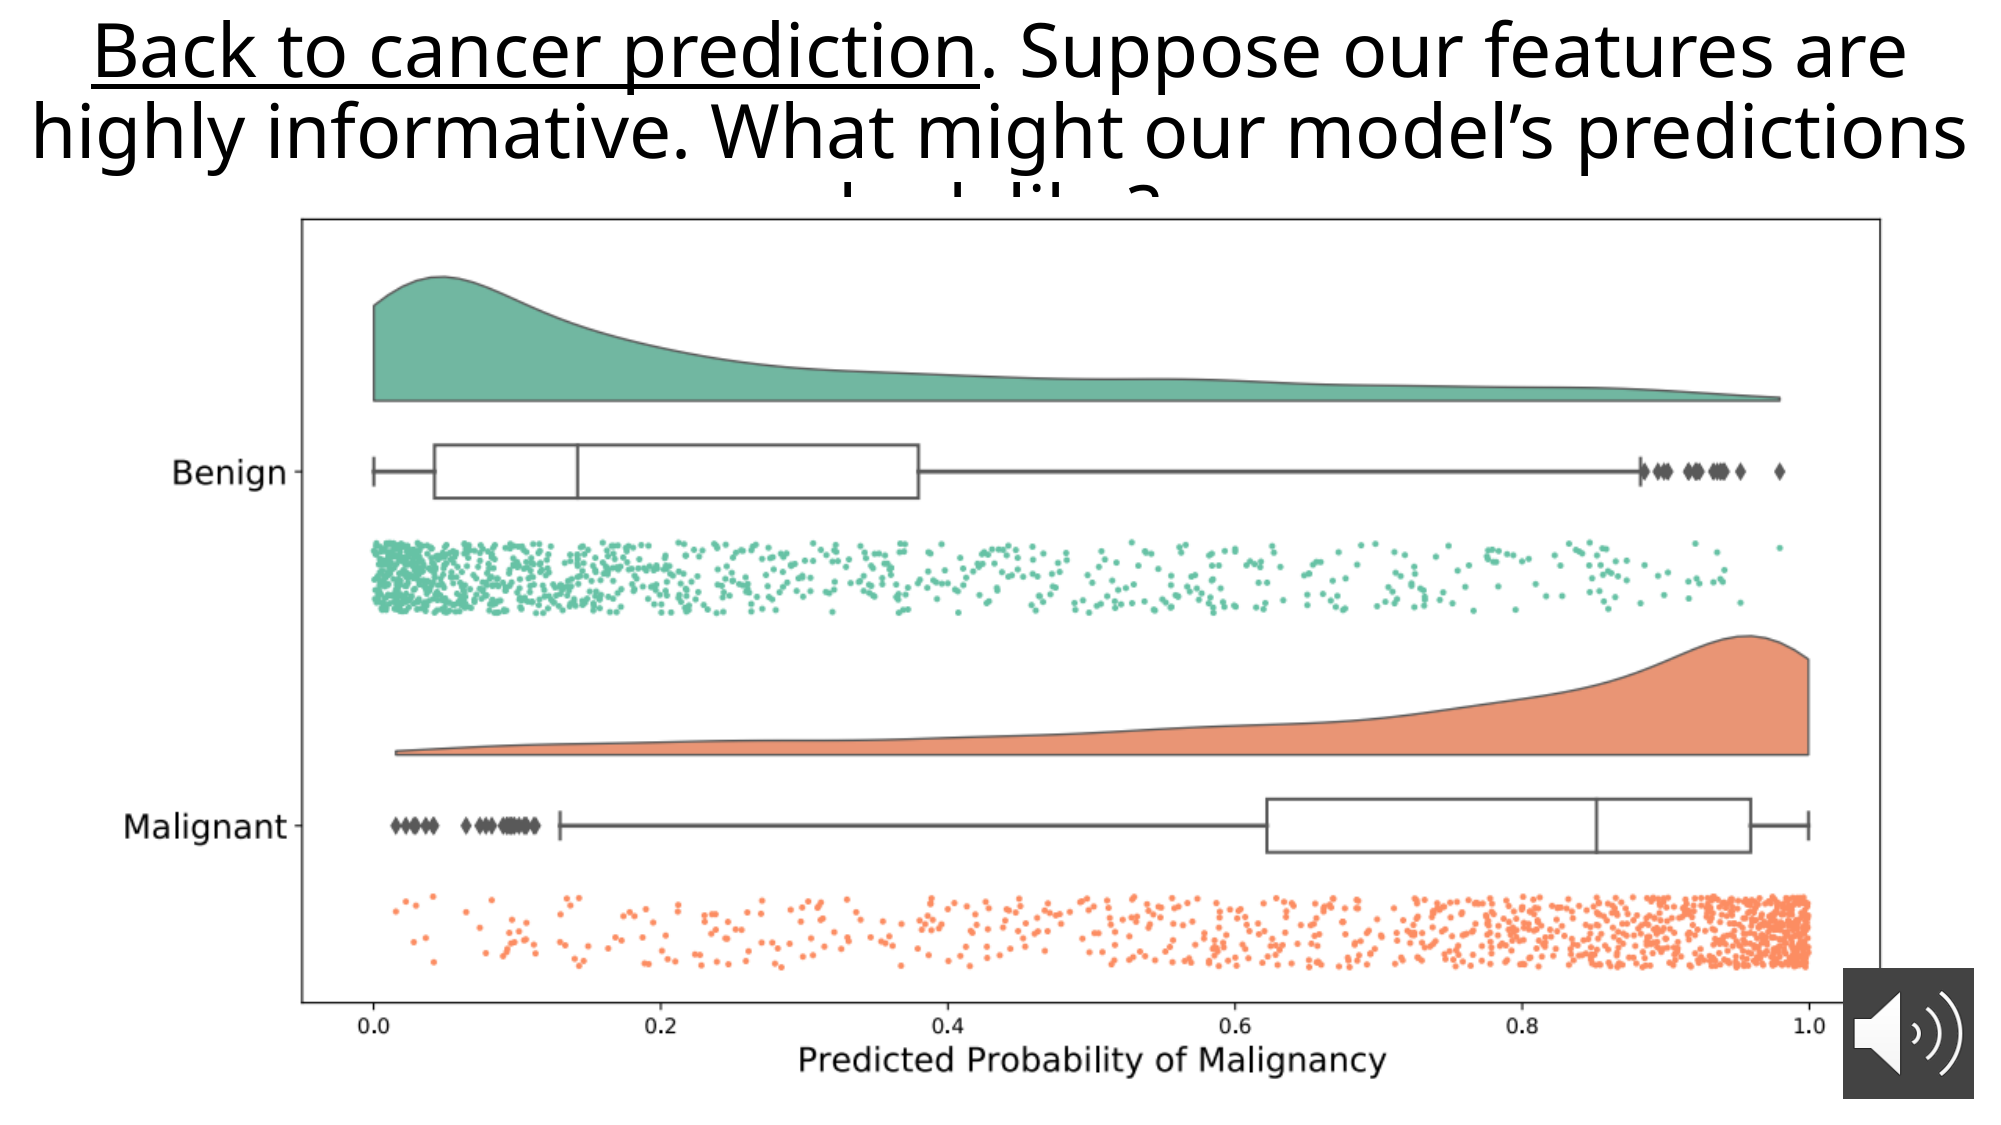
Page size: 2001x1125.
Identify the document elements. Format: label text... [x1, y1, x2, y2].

title Back to cancer prediction. Suppose our features are highly informative. What might our model’s predictions look like? [0, 5, 2000, 224]
picture [99, 197, 1975, 1100]
